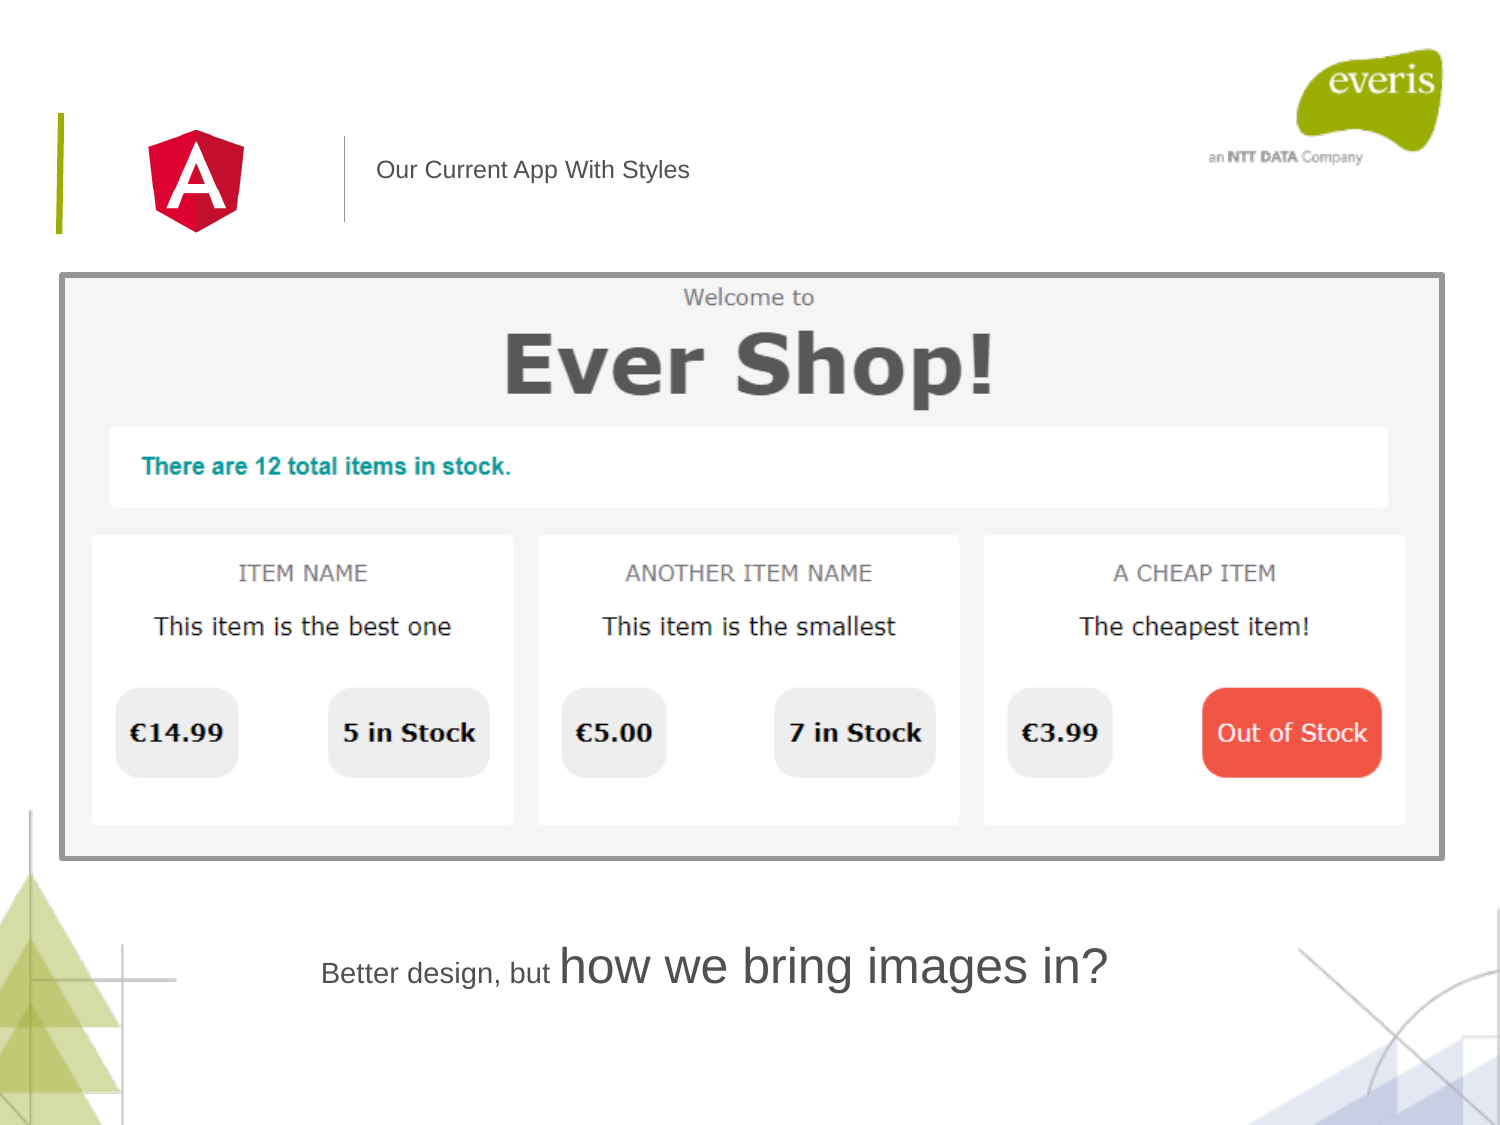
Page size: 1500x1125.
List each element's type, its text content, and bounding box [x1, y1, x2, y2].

picture [1161, 891, 1500, 1125]
picture [65, 277, 1439, 856]
picture [1199, 27, 1453, 186]
text_box Better design, but how we bring images in? [306, 926, 1134, 1002]
picture [132, 114, 260, 242]
picture [0, 787, 261, 1125]
list Our Current App With Styles [361, 149, 1079, 208]
